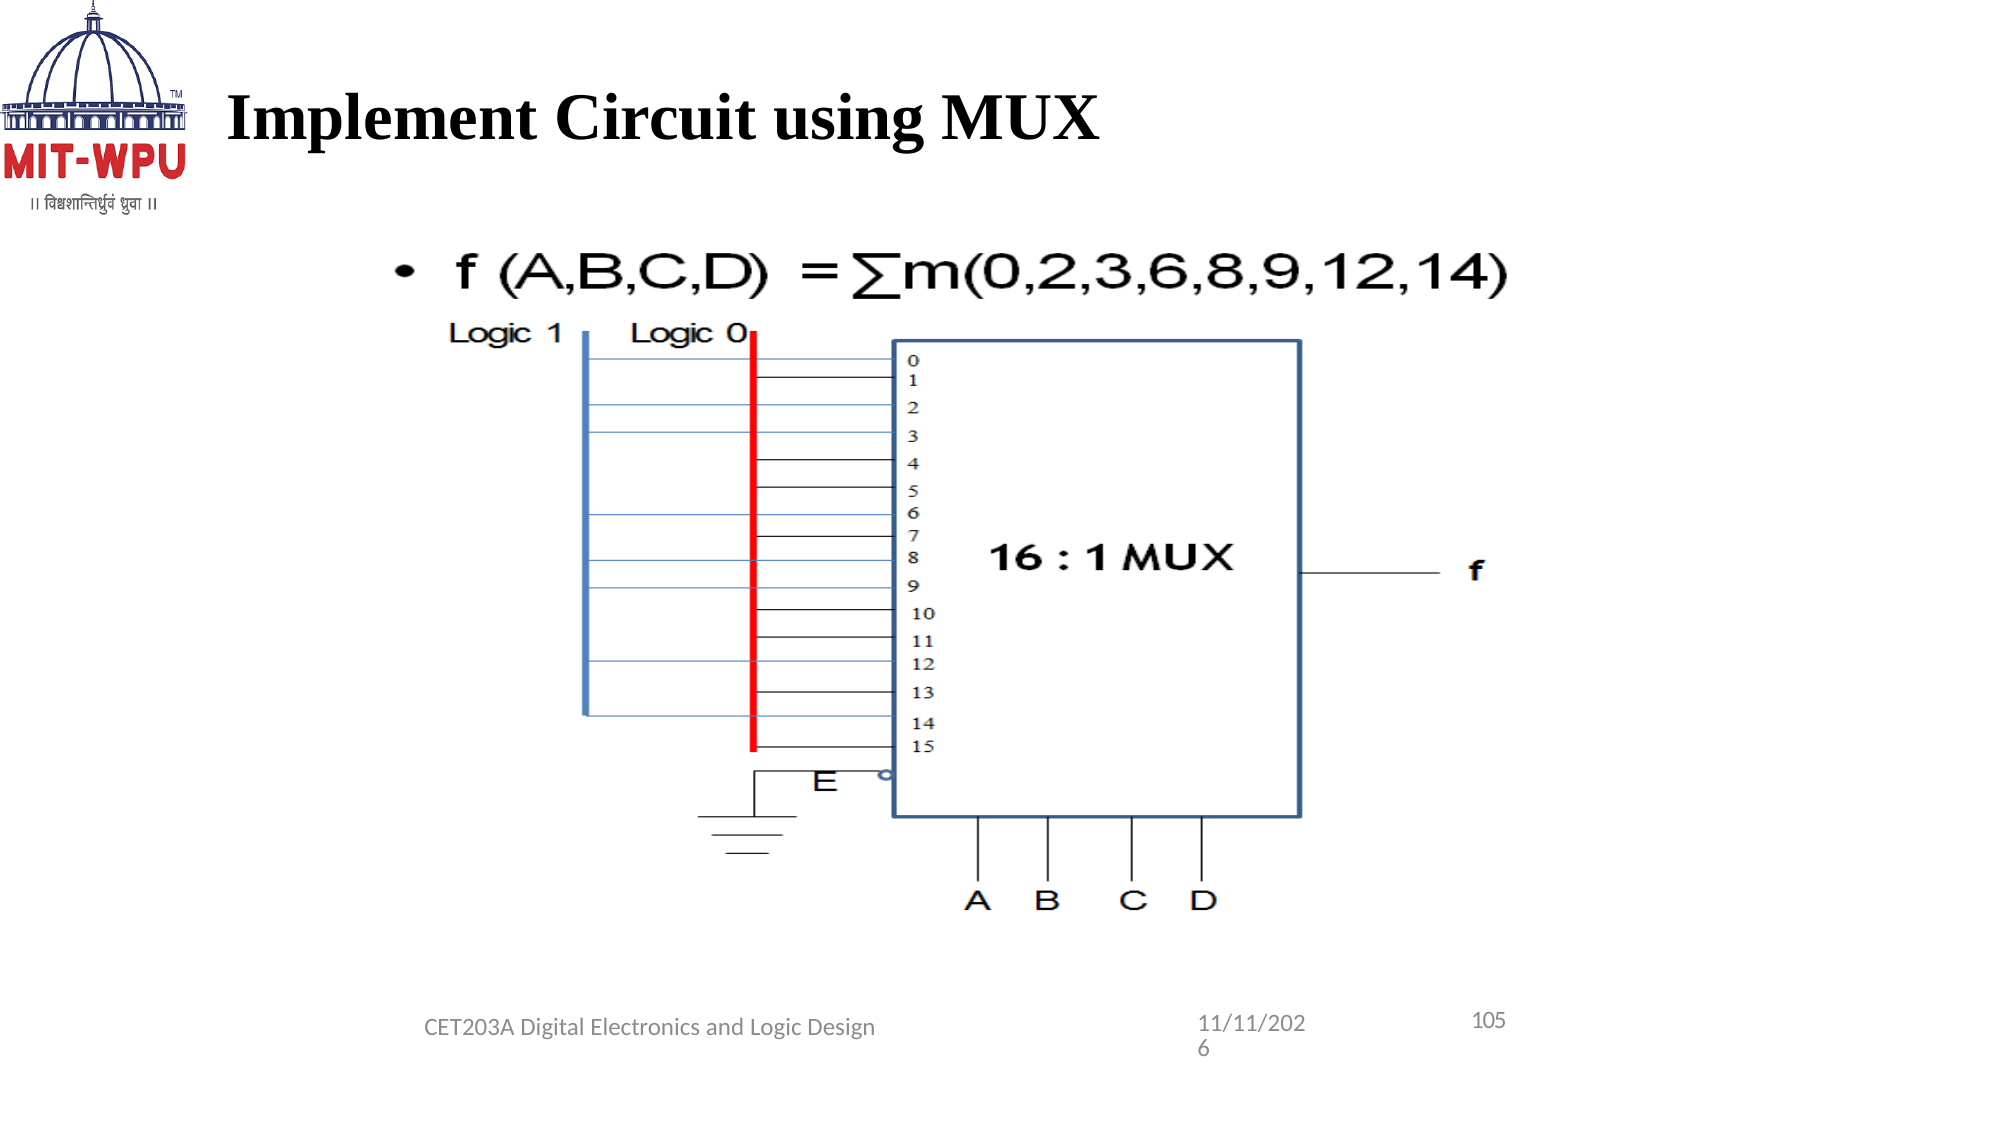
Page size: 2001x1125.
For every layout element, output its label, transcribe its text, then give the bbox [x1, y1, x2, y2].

picture [0, 0, 209, 216]
picture [349, 212, 1556, 933]
slide_number 105 [1409, 991, 1522, 1051]
footer CET203A Digital Electronics and Logic Design [373, 996, 928, 1054]
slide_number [1182, 991, 1332, 1051]
title Implement Circuit using MUX [224, 16, 1761, 207]
